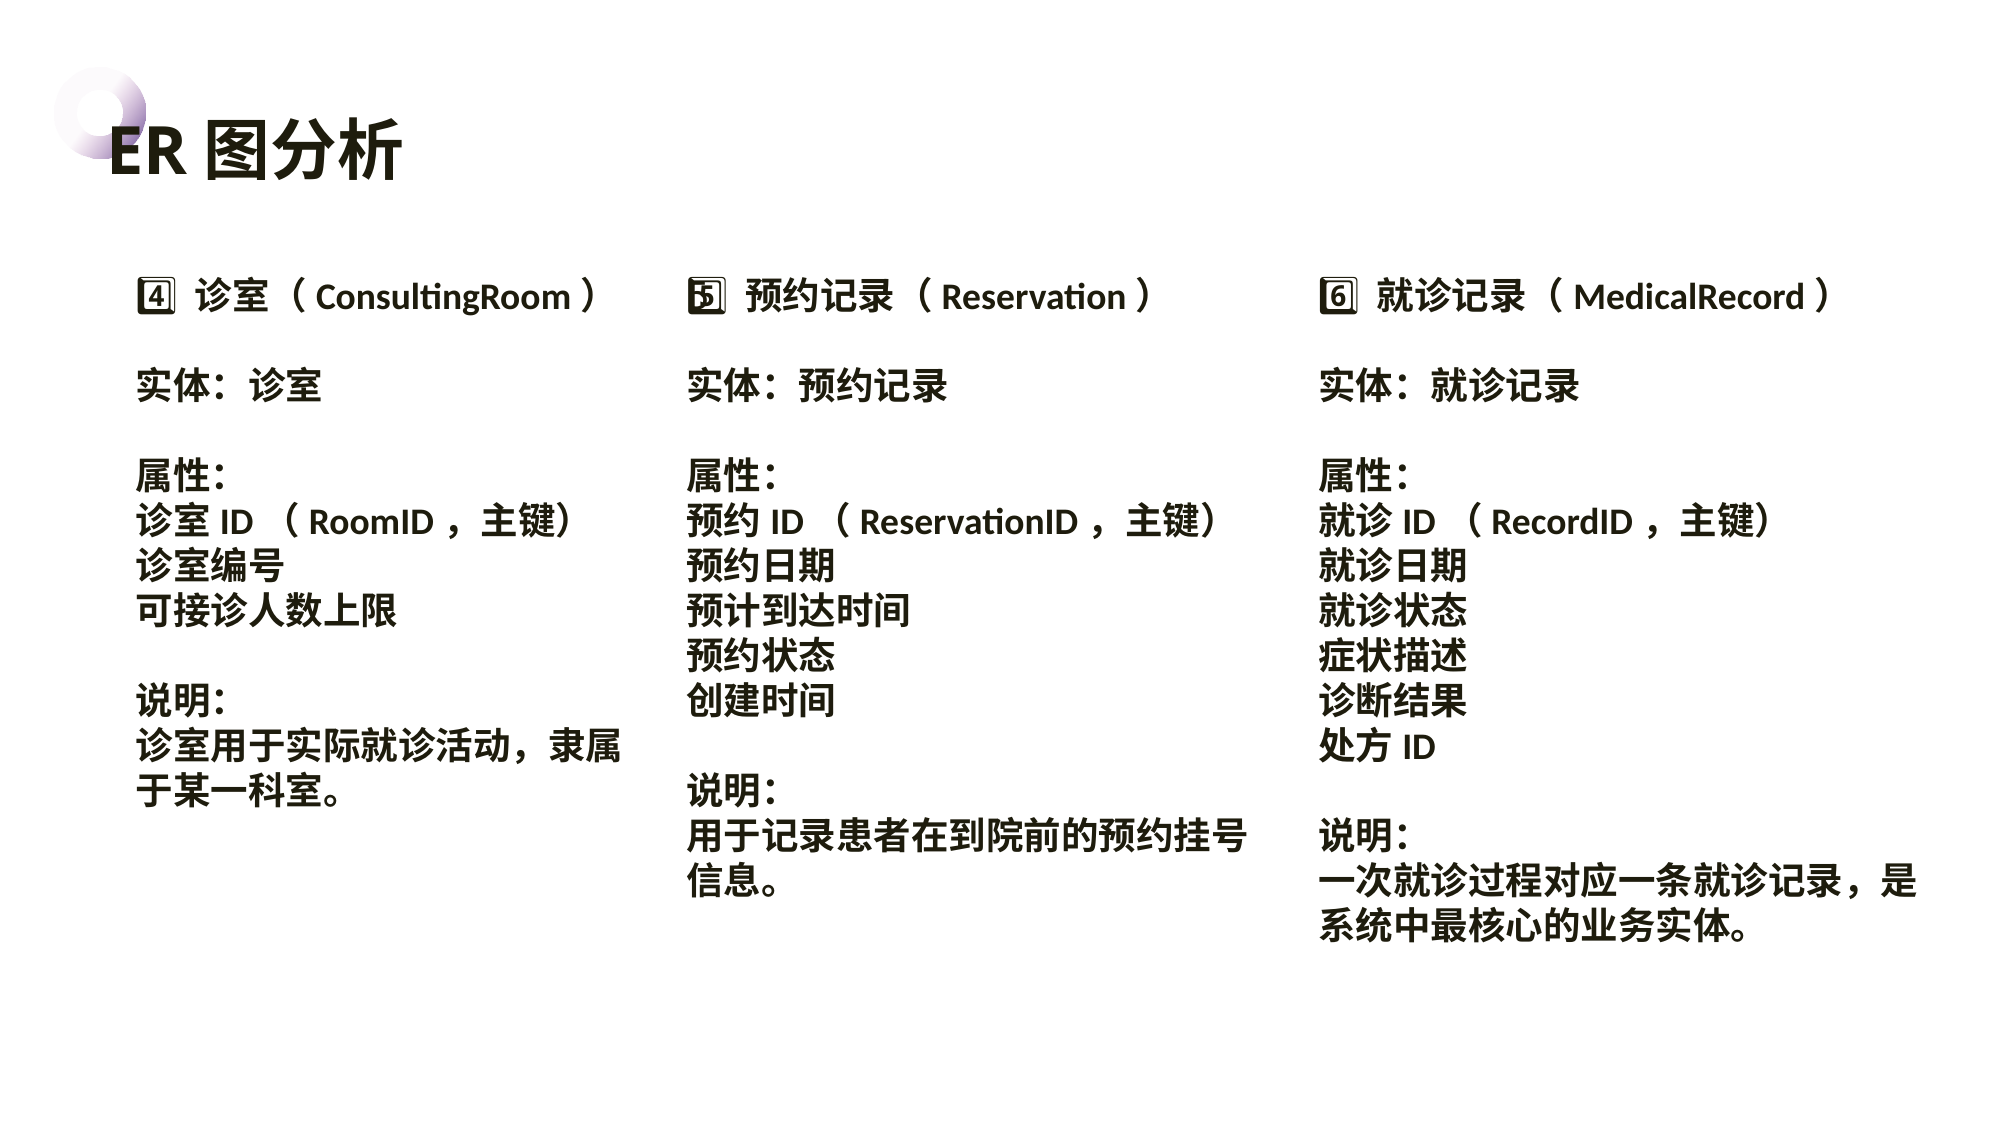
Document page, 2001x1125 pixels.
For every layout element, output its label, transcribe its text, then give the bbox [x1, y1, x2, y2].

text_box [53, 66, 145, 158]
text_box 6️⃣ 就诊记录（MedicalRecord） 实体：就诊记录 属性： 就诊ID（RecordID，主键） 就诊日期 就诊状态 症状描述 诊断结果 处方ID 说明： 一次就诊过程对应一条就诊记录，是系统中最核心的业务实体。 [1303, 264, 1955, 950]
text_box 4️⃣ 诊室（ConsultingRoom） 实体：诊室 属性： 诊室ID（RoomID，主键） 诊室编号 可接诊人数上限 说明： 诊室用于实际就诊活动，隶属于某一科室。 [121, 264, 644, 916]
text_box ER图分析 [91, 101, 672, 196]
text_box 5️⃣ 预约记录（Reservation） 实体：预约记录 属性： 预约ID（ReservationID，主键） 预约日期 预计到达时间 预约状态 创建时间 说明： 用于记录患者在到院前的预约挂号信息。 [671, 264, 1275, 870]
